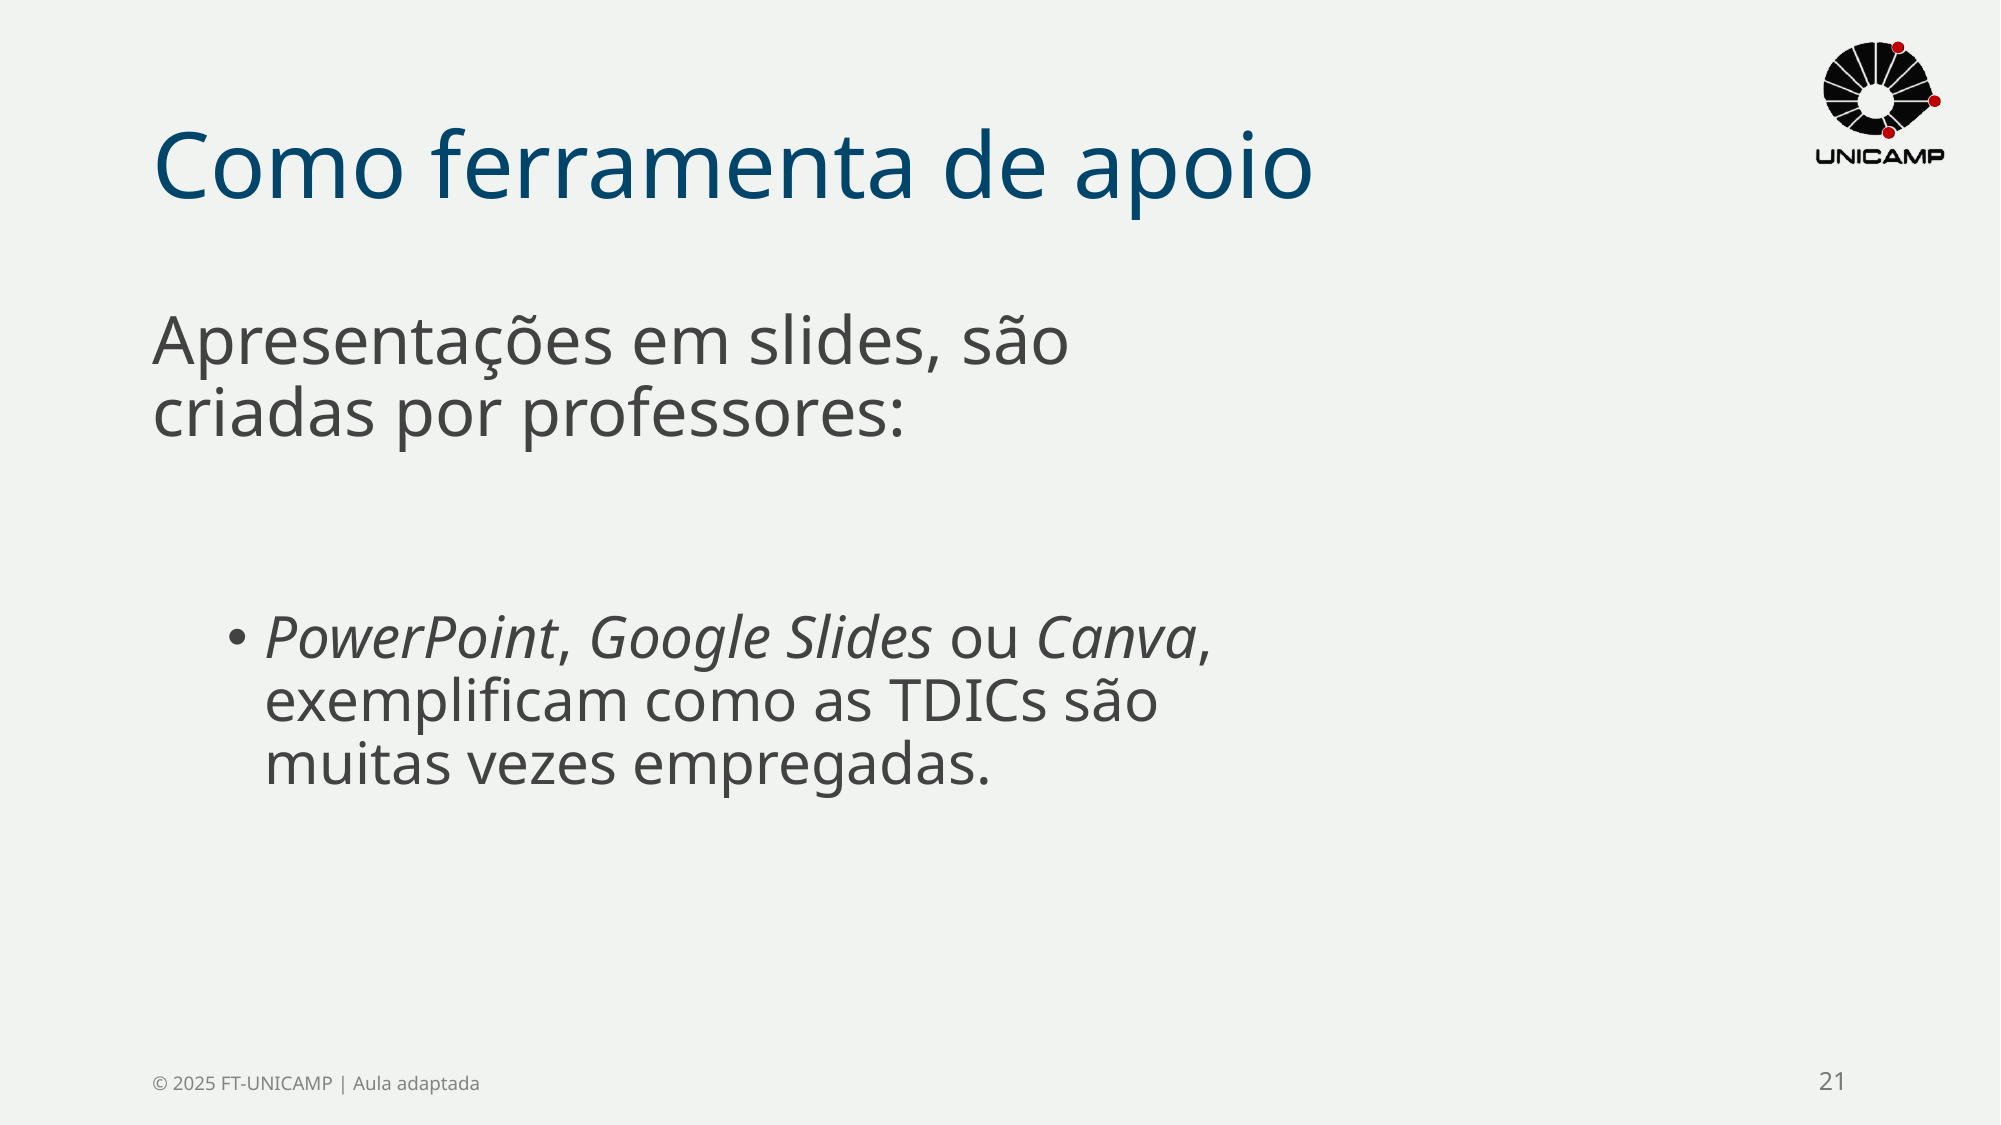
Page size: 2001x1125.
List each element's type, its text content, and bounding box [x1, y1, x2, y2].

list Apresentações em slides, são criadas por professores: PowerPoint, Google Slides ou Canva, exemplificam como as TDICs são muitas vezes empregadas. [137, 299, 1279, 1014]
title Como ferramenta de apoio [137, 59, 1766, 278]
slide_number 21 [1475, 1063, 1863, 1103]
picture [1813, 35, 1947, 169]
slide_number © 2025 FT-UNICAMP | Aula adaptada [137, 1058, 588, 1108]
